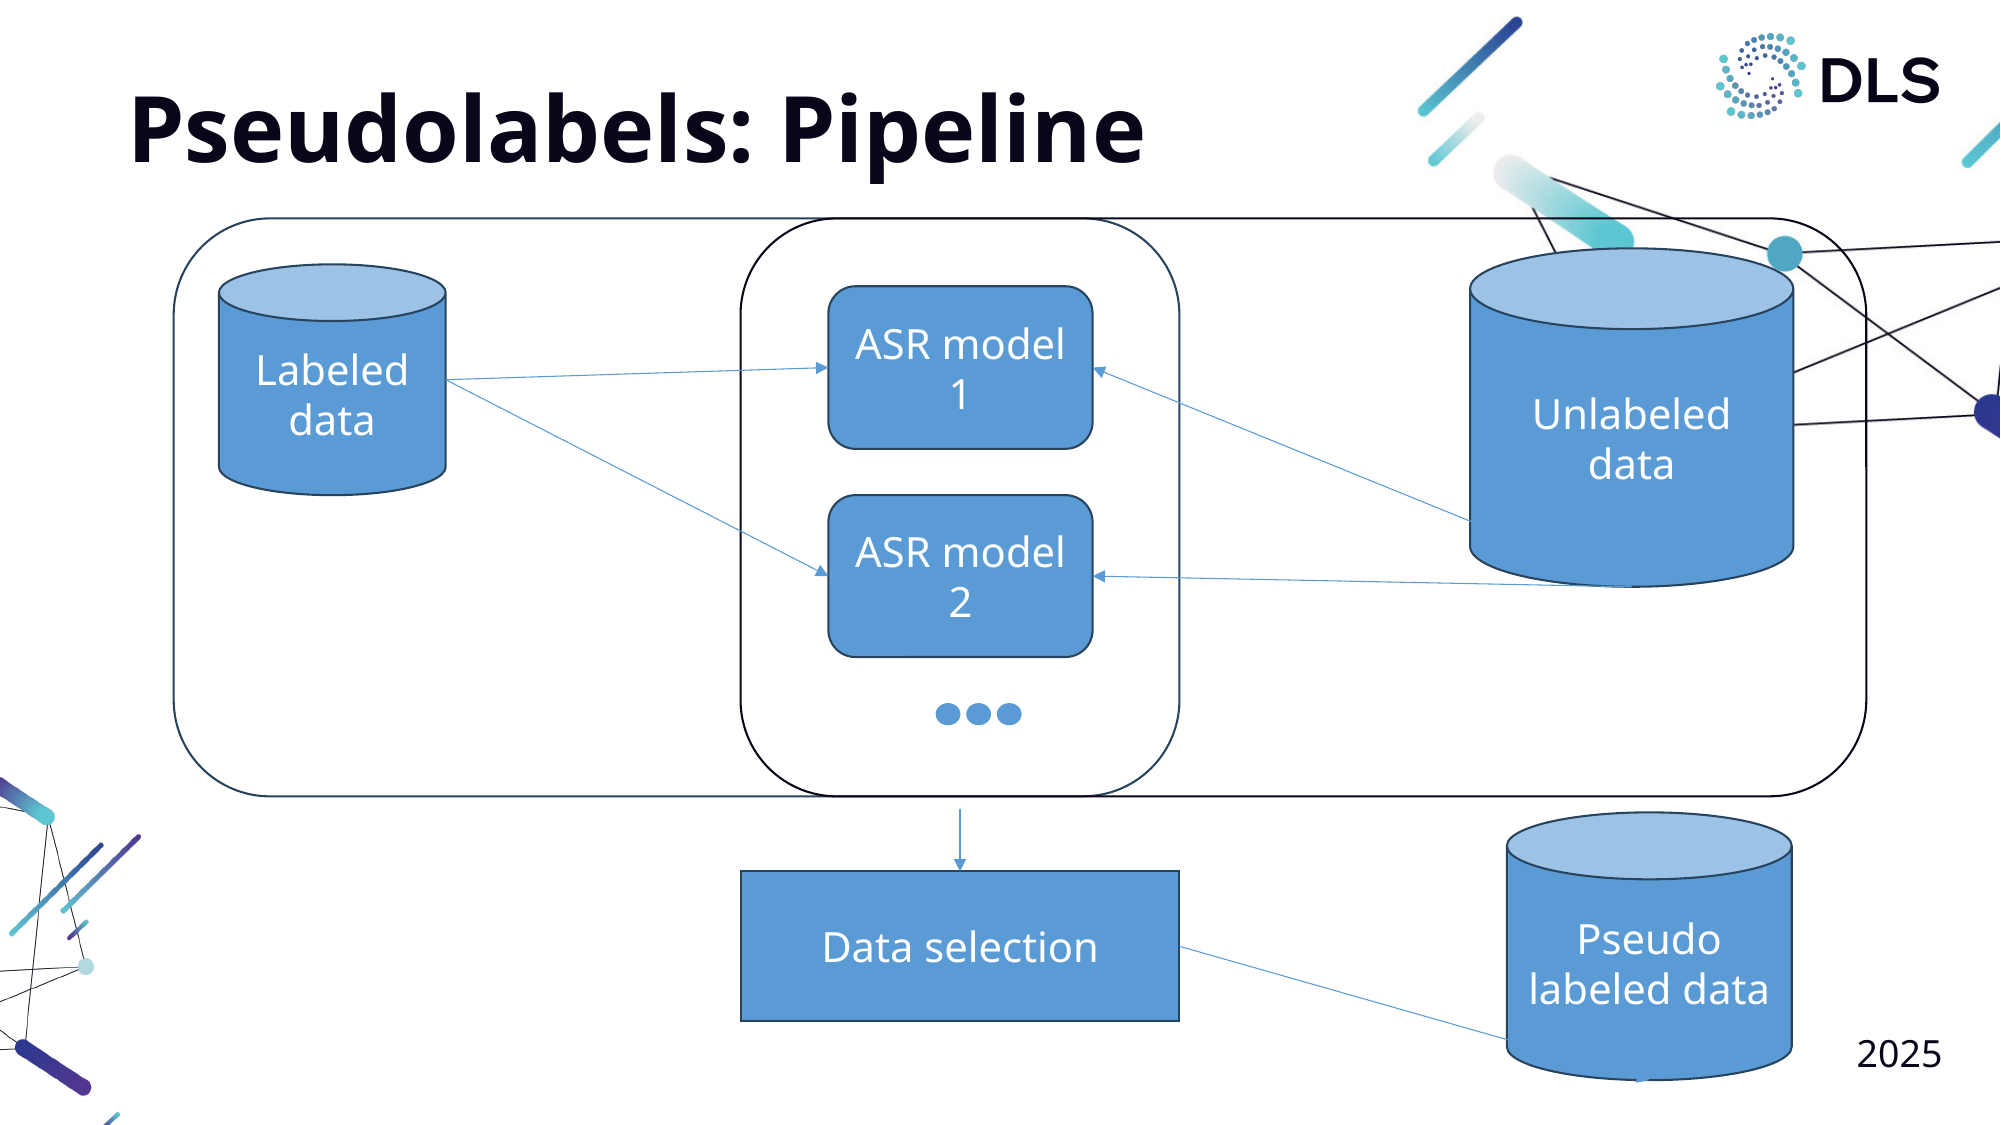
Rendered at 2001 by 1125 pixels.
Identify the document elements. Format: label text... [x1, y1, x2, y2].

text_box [445, 379, 829, 577]
picture [0, 0, 2000, 1125]
text_box Pseudo labeled data [1505, 811, 1793, 1082]
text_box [445, 367, 829, 379]
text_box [1092, 417, 1471, 577]
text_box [1092, 367, 1471, 417]
list 2025 [1745, 1022, 1958, 1079]
text_box [739, 217, 1868, 798]
text_box [172, 217, 828, 798]
title MBR: Minimum Bayes’ Risk [1509, 814, 1790, 878]
title Pseudolabels: Pipeline [112, 59, 1795, 207]
text_box Data selection [740, 870, 1180, 1022]
